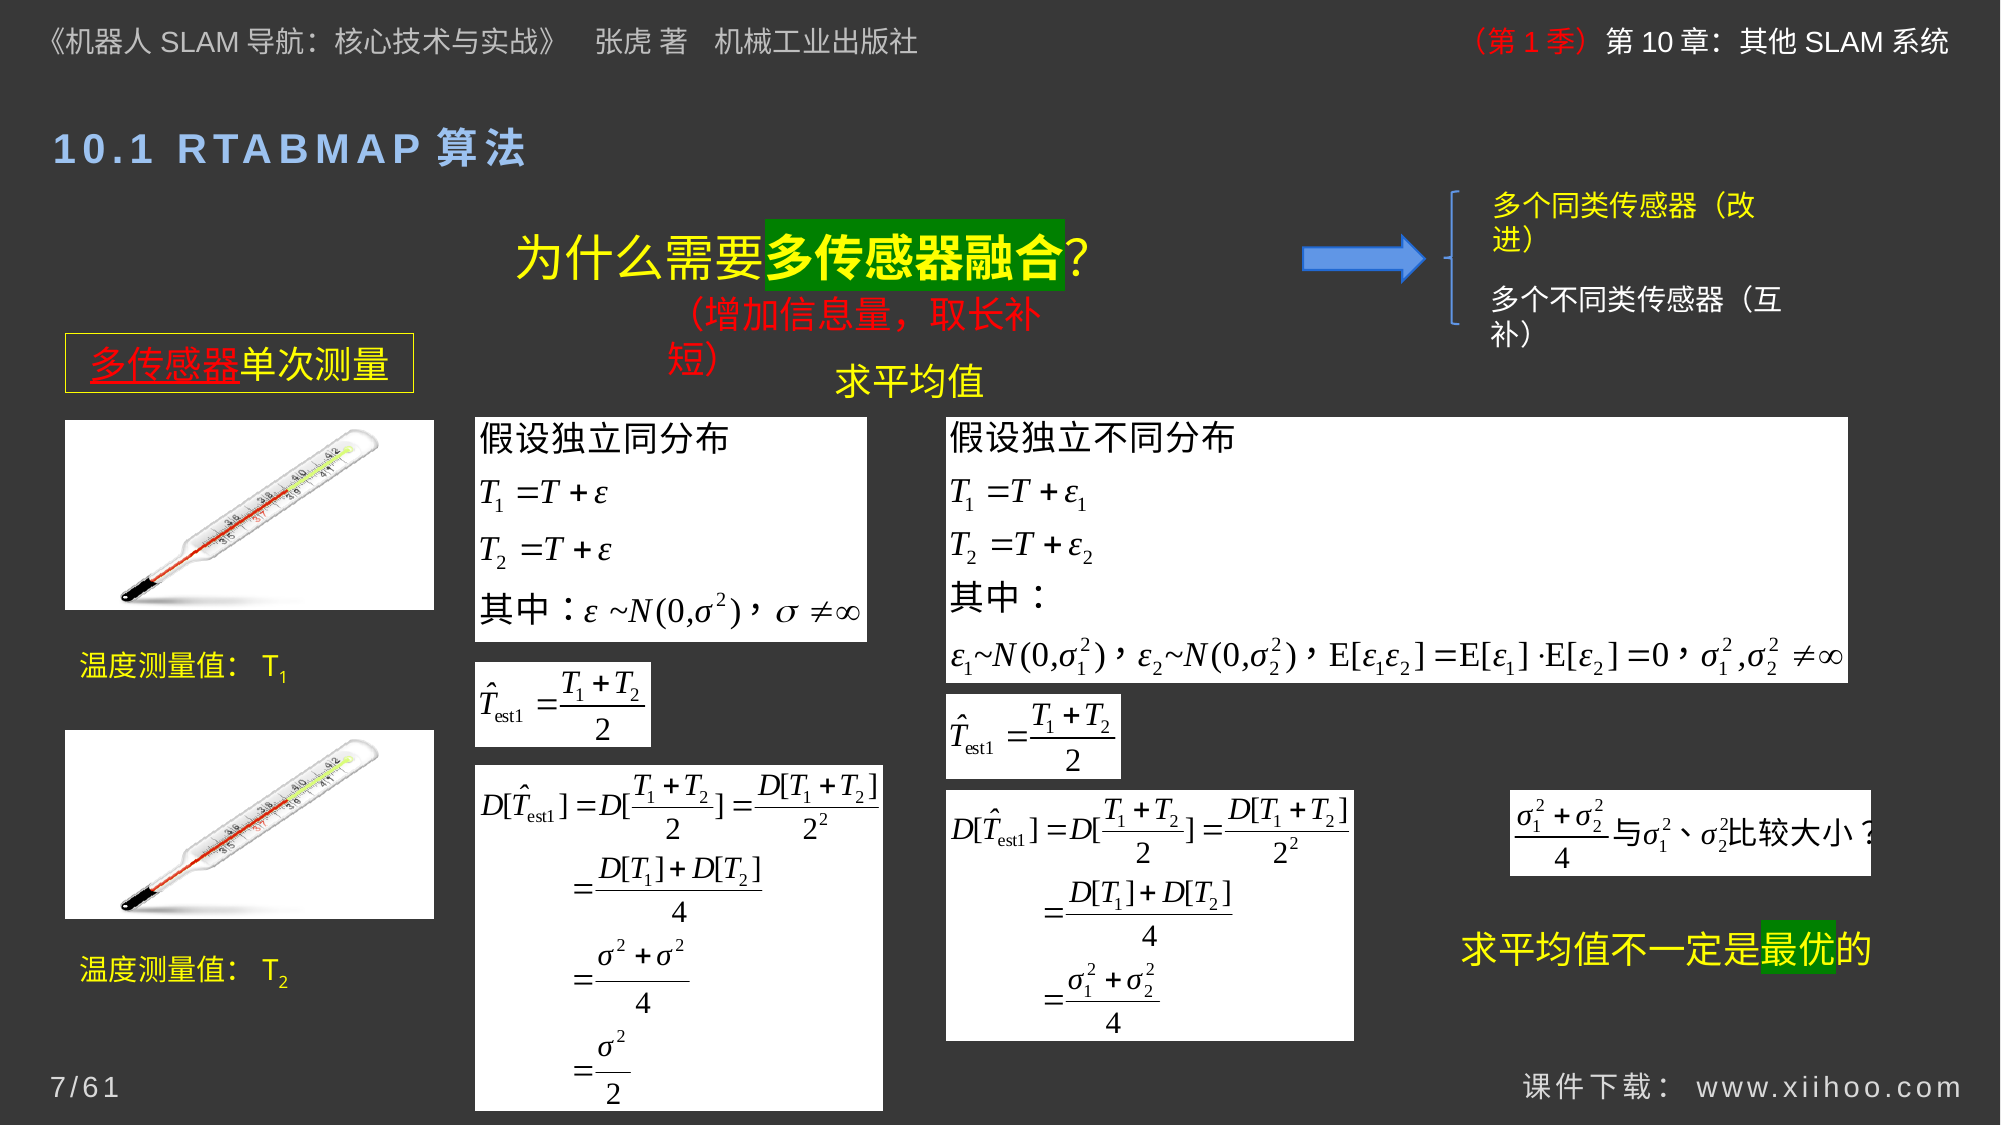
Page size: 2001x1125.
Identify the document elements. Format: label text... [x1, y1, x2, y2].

text_box 求平均值不一定是最优的 [1425, 918, 1934, 979]
title 10.1 RTABMAP算法 [38, 98, 620, 180]
text_box （第1季）第10章：其他SLAM系统 [1075, 16, 1965, 66]
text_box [945, 790, 1354, 1042]
text_box 求平均值 [799, 350, 1027, 410]
text_box 温度测量值：T1 [65, 610, 413, 691]
text_box 多个不同类传感器（互补） [1476, 273, 1841, 359]
text_box 多传感器单次测量 [65, 333, 414, 393]
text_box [475, 416, 867, 643]
text_box 7/61 [34, 1060, 187, 1111]
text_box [475, 764, 884, 1112]
text_box 《机器人SLAM导航：核心技术与实战》 张虎 著 机械工业出版社 [16, 16, 940, 66]
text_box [475, 662, 652, 748]
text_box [1509, 790, 1872, 876]
text_box 课件下载：www.xiihoo.com [1493, 1057, 1991, 1114]
text_box 温度测量值：T2 [65, 919, 413, 996]
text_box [945, 416, 1848, 683]
text_box 多个同类传感器（改进） [1478, 179, 1817, 265]
text_box [1302, 233, 1427, 284]
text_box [945, 694, 1122, 779]
text_box [1443, 190, 1460, 326]
text_box （增加信息量，取长补短） [652, 283, 1132, 389]
picture [0, 0, 2001, 1125]
text_box 为什么需要多传感器融合？ [499, 219, 1317, 295]
